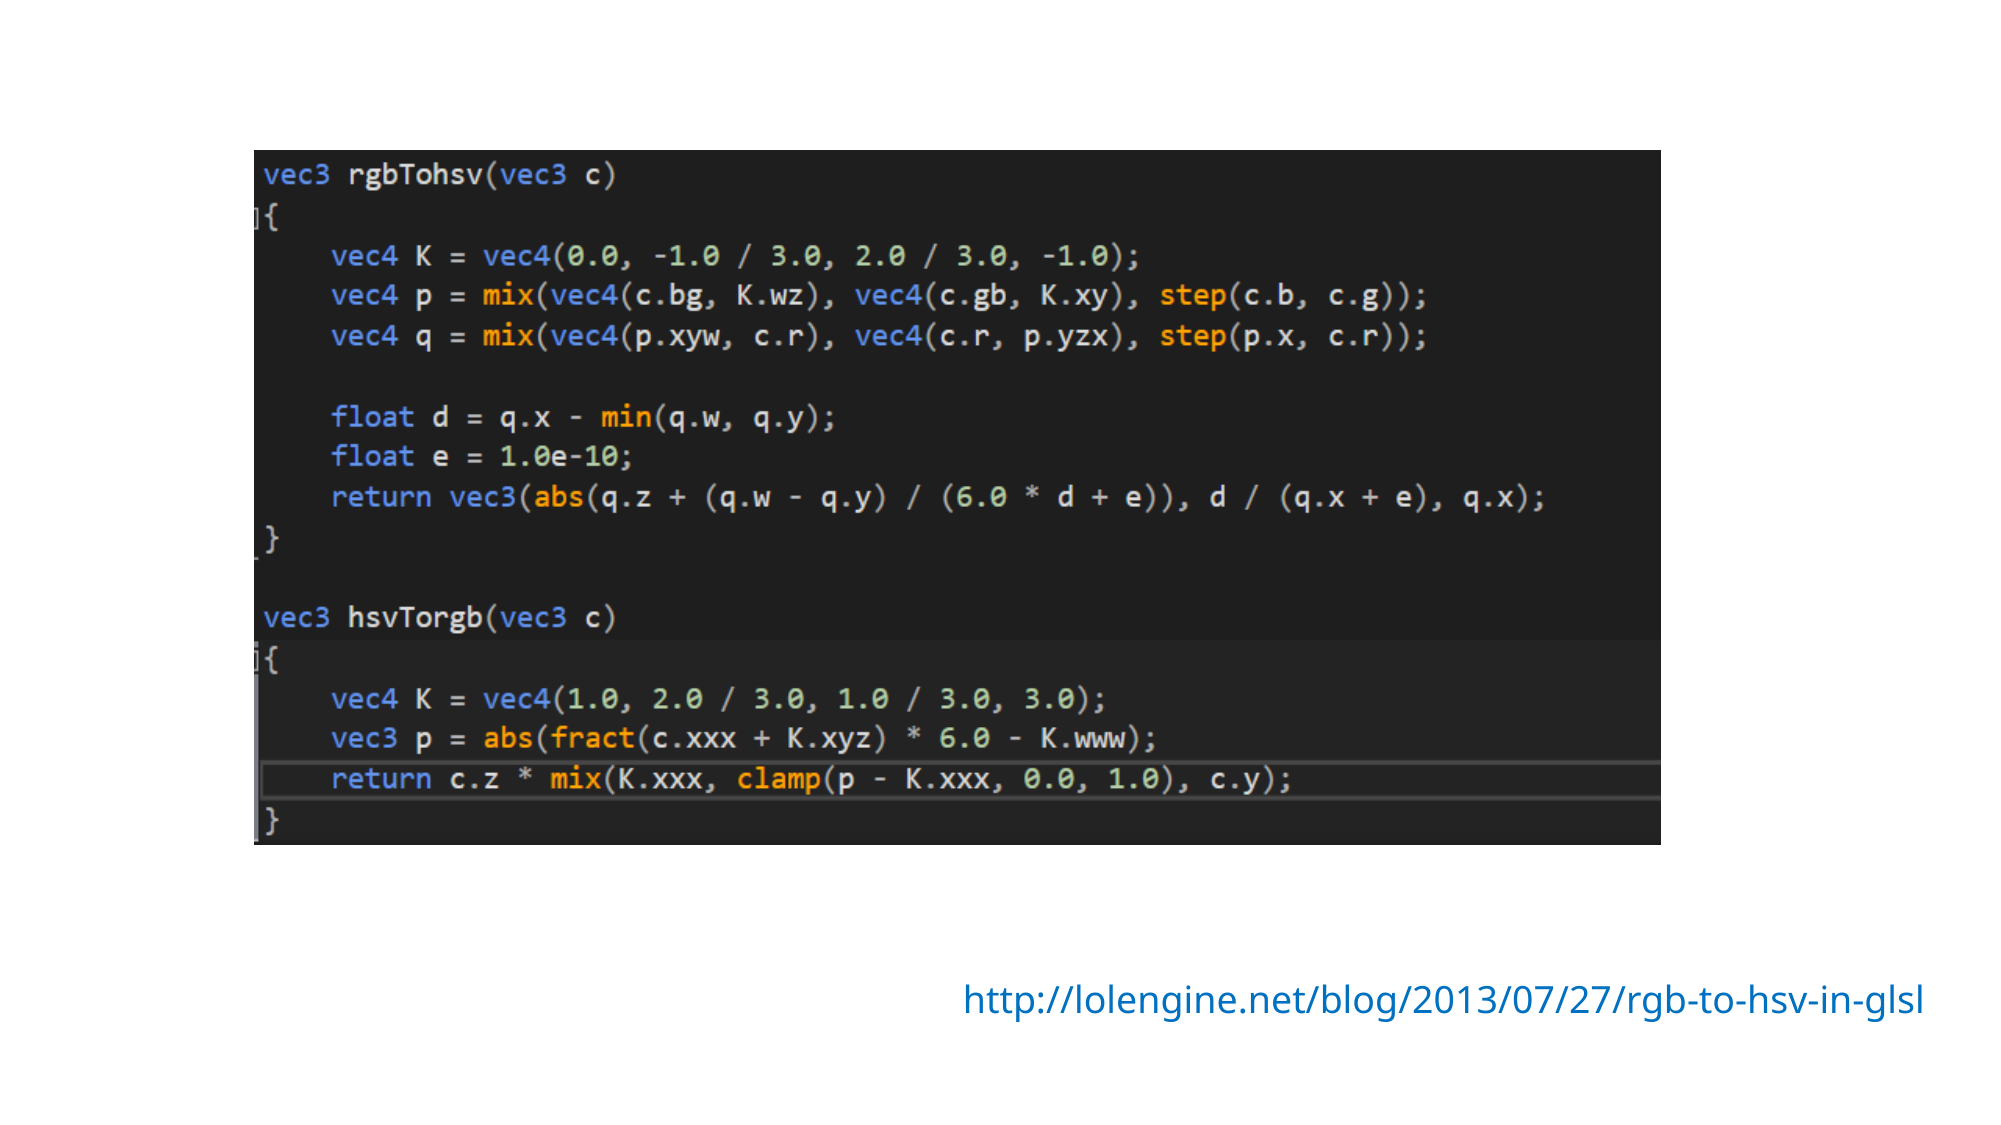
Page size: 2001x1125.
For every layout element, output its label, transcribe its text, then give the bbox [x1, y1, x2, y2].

text_box http://lolengine.net/blog/2013/07/27/rgb-to-hsv-in-glsl [948, 968, 1941, 1029]
picture [254, 150, 1661, 845]
